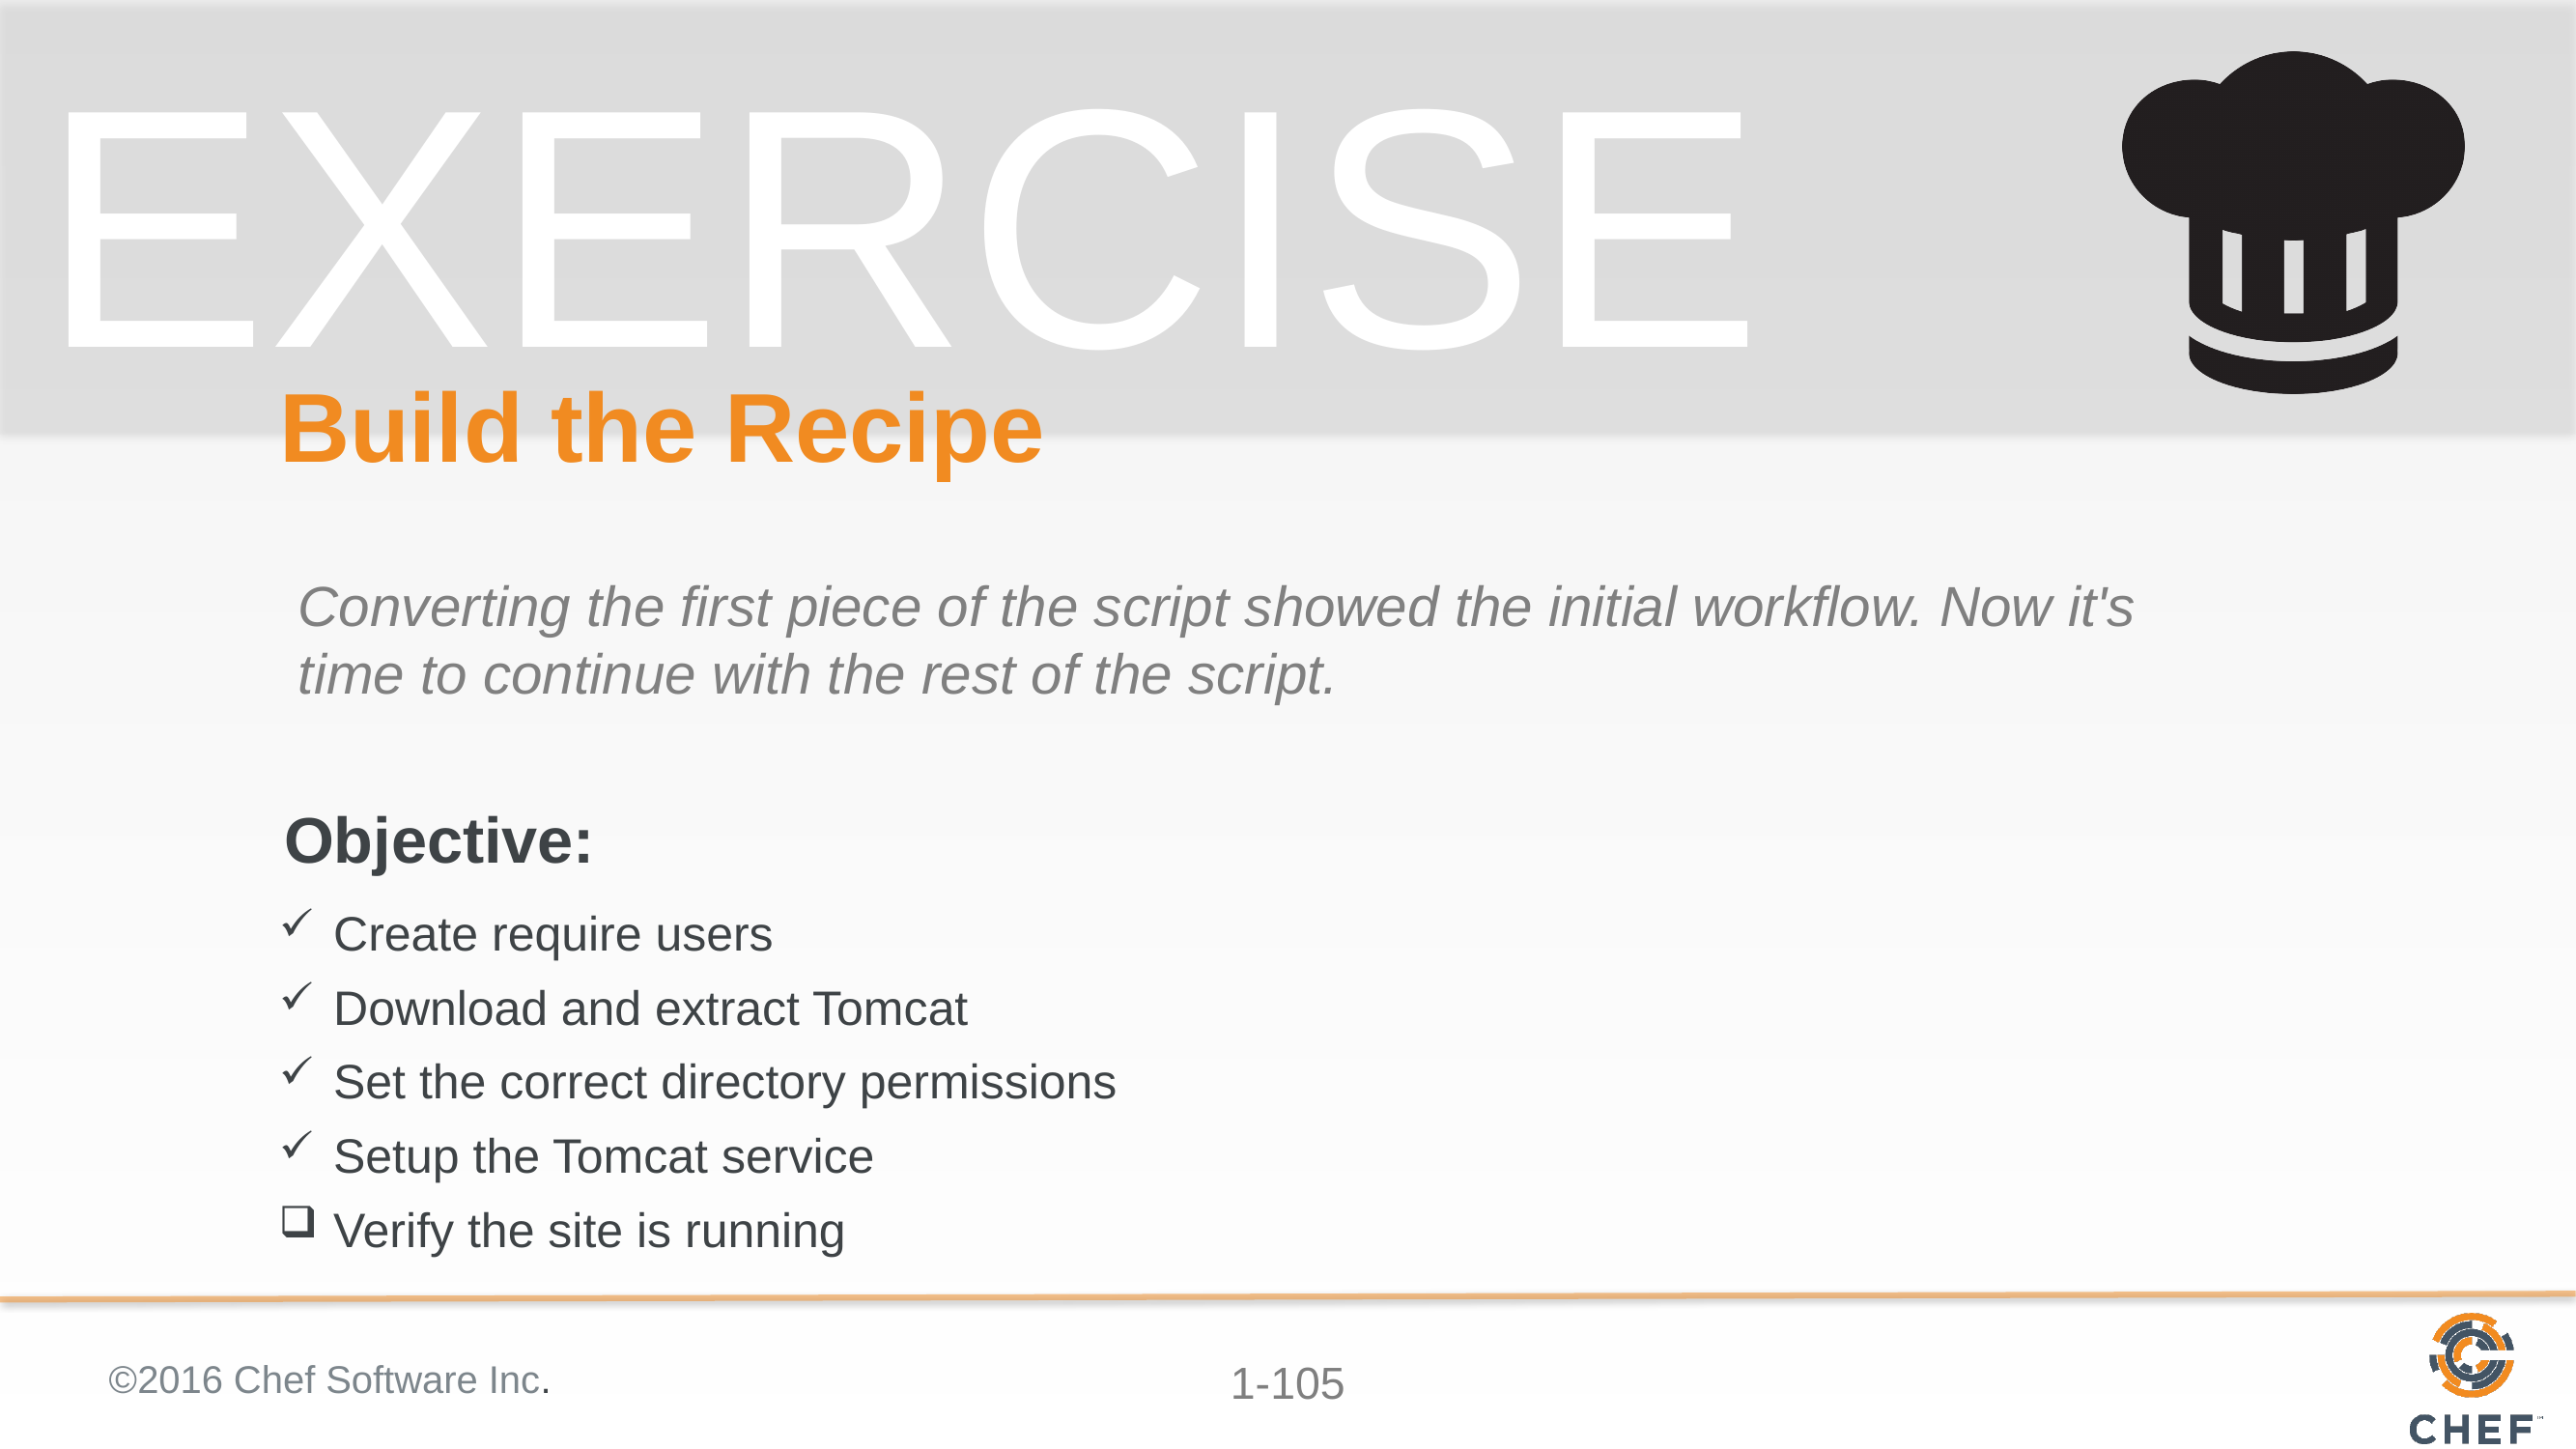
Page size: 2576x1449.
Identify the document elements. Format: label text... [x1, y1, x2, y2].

title Build the Recipe [265, 363, 2217, 498]
list Converting the first piece of the script showed the initial workflow. Now it's time to continue with the rest of the script. [265, 516, 2217, 759]
picture [2399, 1297, 2551, 1449]
picture [2122, 51, 2465, 399]
list Create require users Download and extract Tomcat Set the correct directory permissions Setup the Tomcat service Verify the site is running [265, 895, 2217, 1284]
